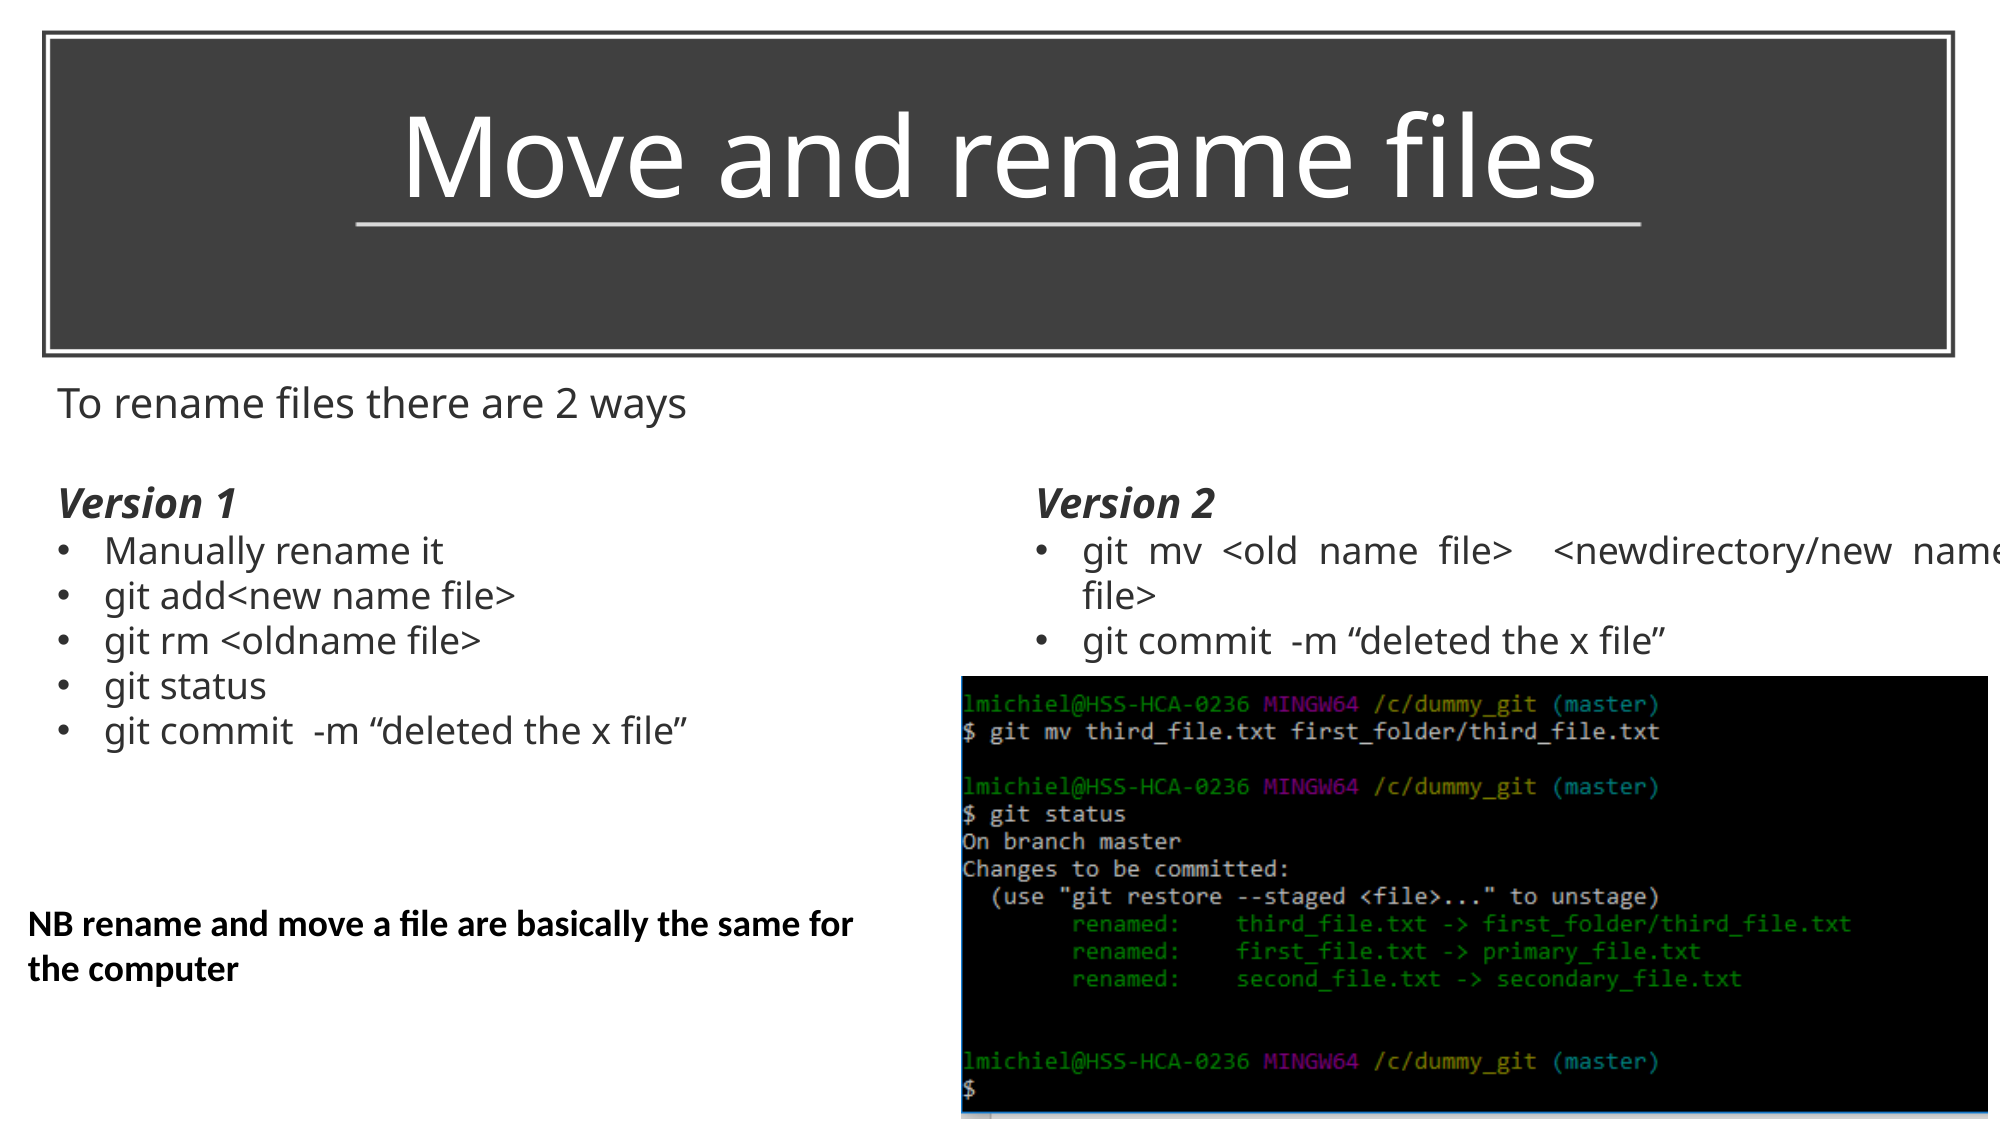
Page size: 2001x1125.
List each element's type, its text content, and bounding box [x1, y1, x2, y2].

text_box NB rename and move a file are basically the same for the computer [13, 891, 891, 997]
picture [961, 676, 1988, 1119]
text_box To rename files there are 2 ways Version 1 Manually rename it git add<new name file> git rm <oldname file> git status git commit -m “deleted the x file” Version 2 git mv <old name file> <newdirectory/new name file> git commit -m “deleted the x file” [42, 369, 2000, 1106]
picture [42, 28, 1958, 359]
